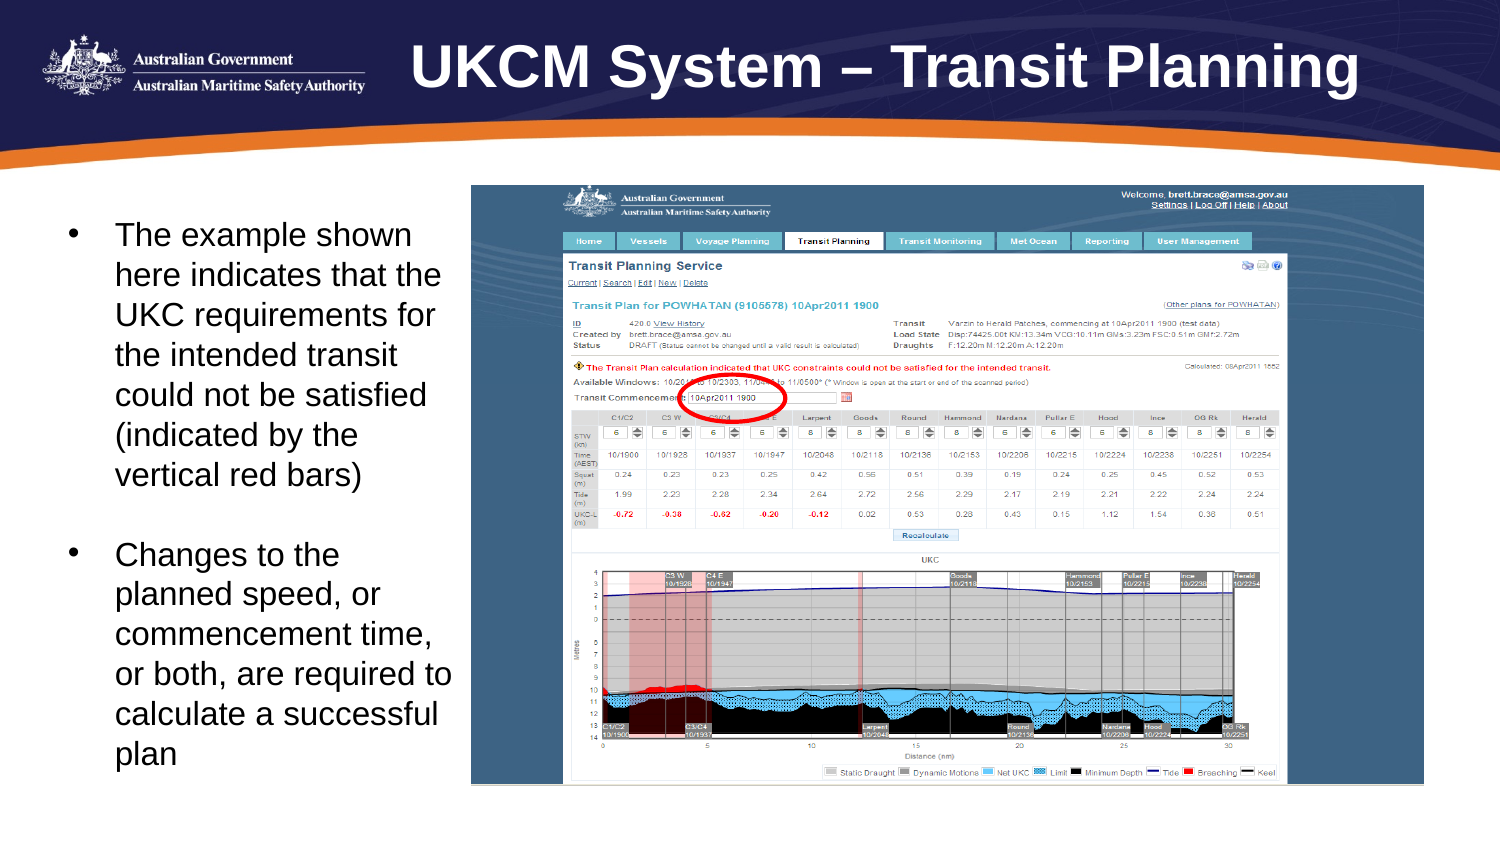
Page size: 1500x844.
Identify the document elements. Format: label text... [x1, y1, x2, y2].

text_box UKCM System – Transit Planning [395, 20, 1435, 127]
picture [0, 0, 1500, 174]
picture [471, 185, 1424, 786]
text_box The example shown here indicates that the UKC requirements for the intended transit could not be satisfied (indicated by the vertical red bars) Changes to the planned speed, or commencement time, or both, are required to calculate a successful plan [53, 185, 473, 800]
